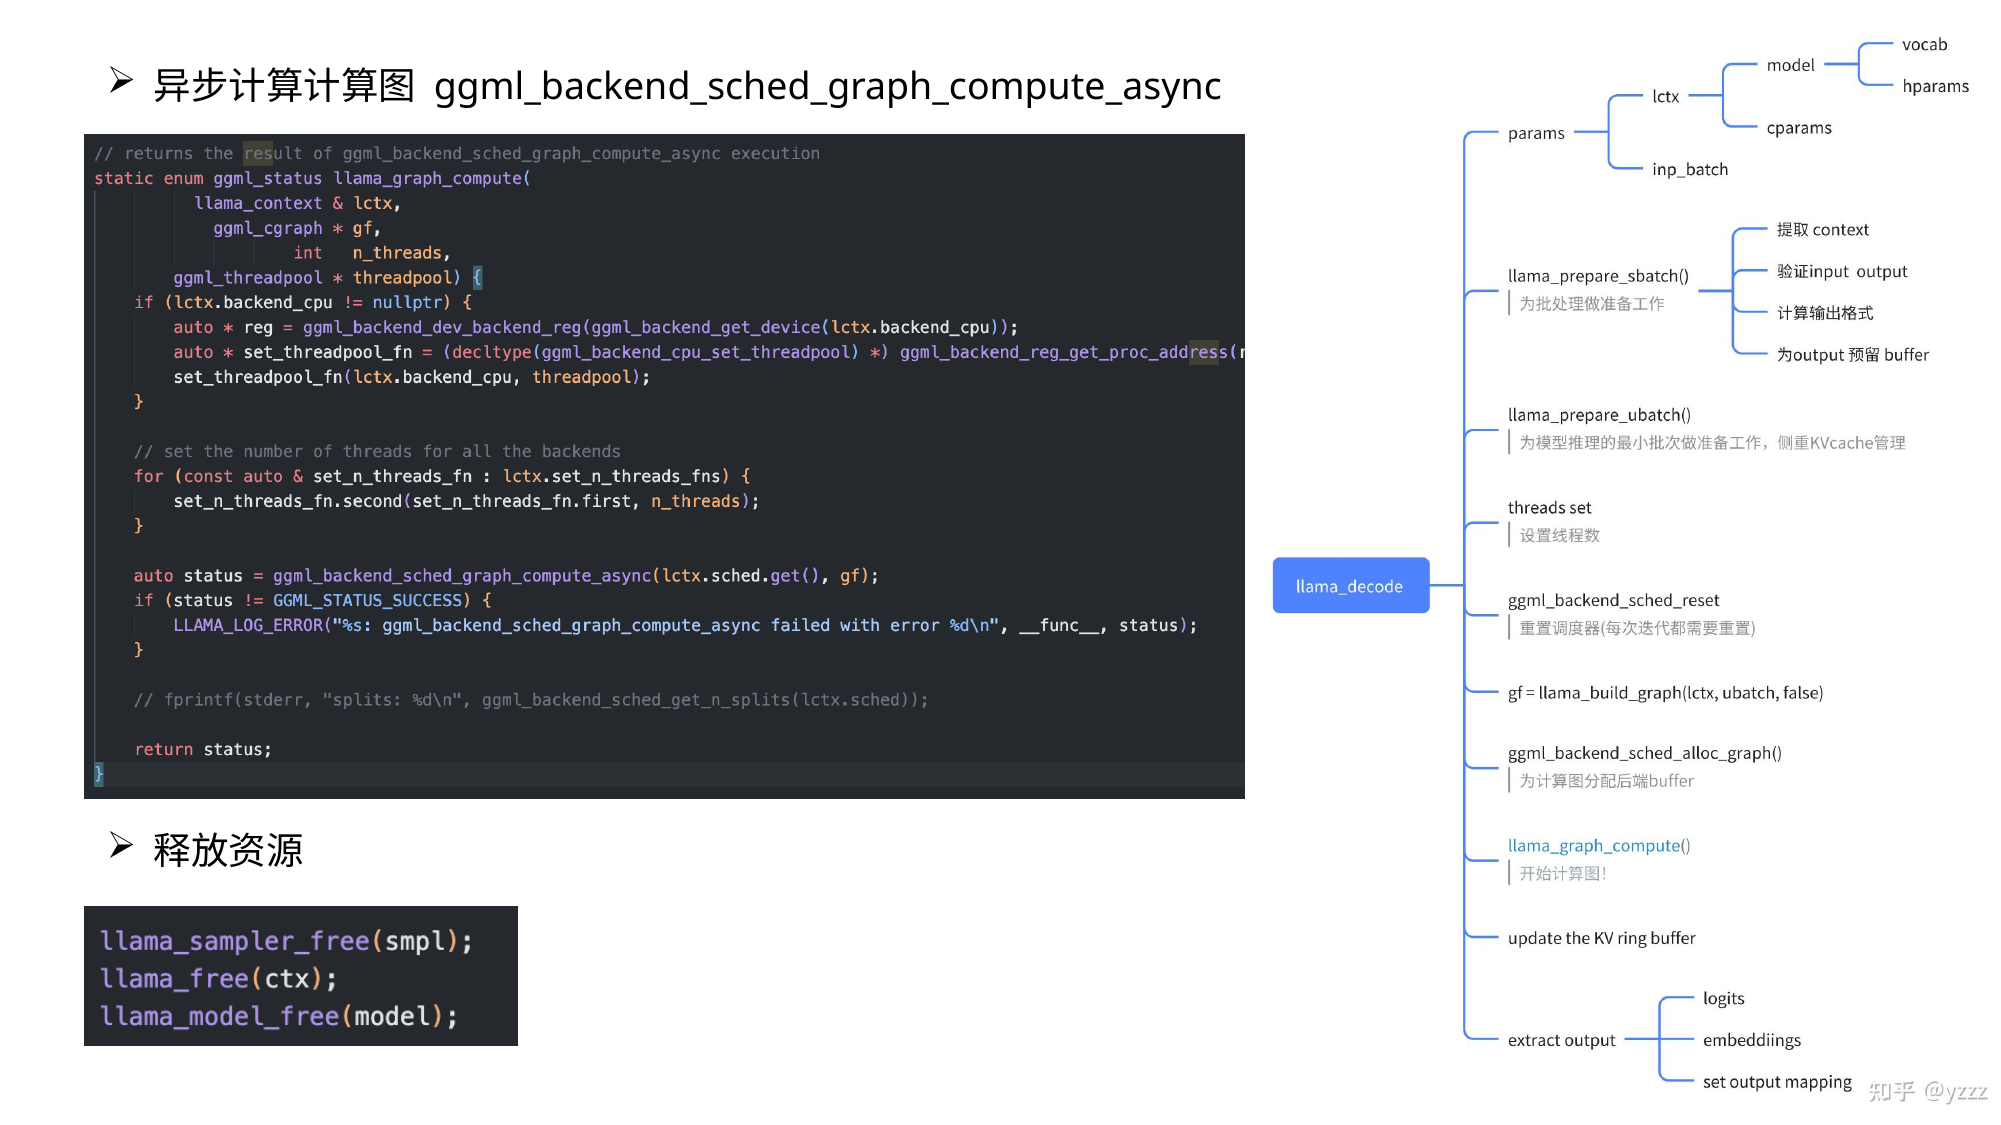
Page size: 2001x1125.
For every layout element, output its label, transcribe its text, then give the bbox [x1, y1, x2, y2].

picture [83, 905, 518, 1047]
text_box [540, 183, 1458, 863]
text_box 异步计算计算图 ggml_backend_sched_graph_compute_async 释放资源 [92, 54, 1238, 133]
picture [83, 0, 2000, 1125]
text_box 异步计算计算图 ggml_backend_sched_graph_compute_async 释放资源 [92, 799, 1238, 880]
